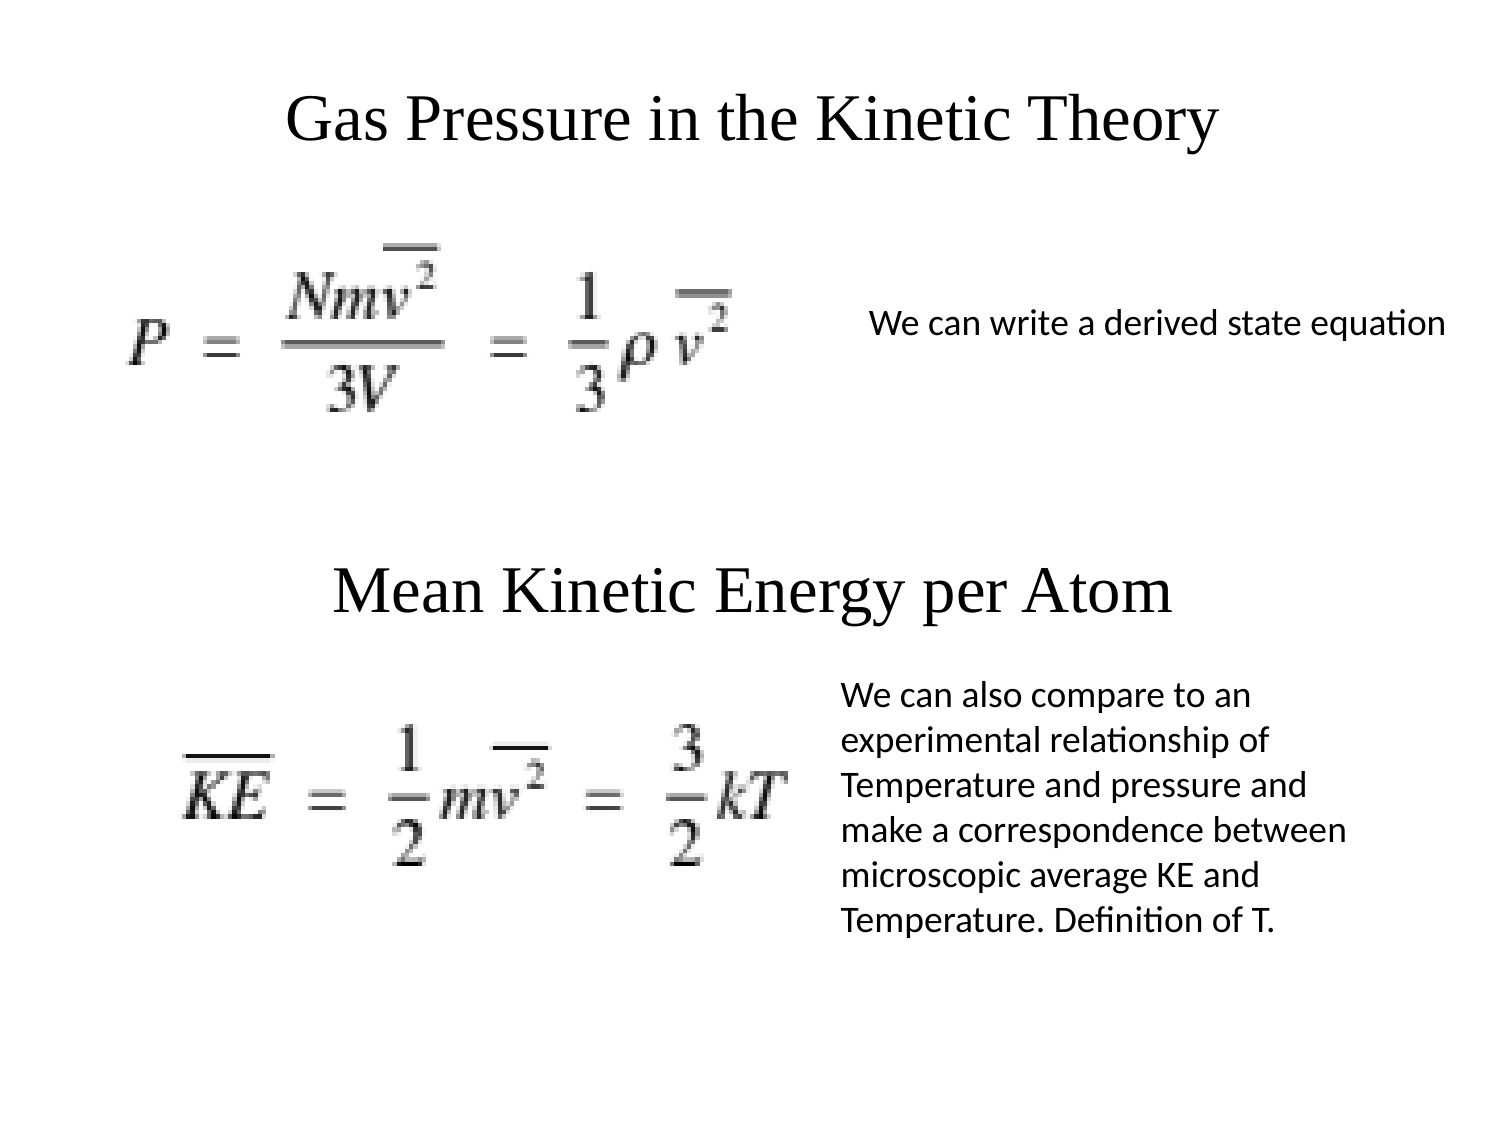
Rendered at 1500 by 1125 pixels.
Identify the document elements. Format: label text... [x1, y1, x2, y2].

title Gas Pressure in the Kinetic Theory [41, 66, 1467, 173]
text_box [174, 715, 789, 872]
text_box We can also compare to an experimental relationship of Temperature and pressure and make a correspondence between microscopic average KE and Temperature. Definition of T. [825, 662, 1382, 993]
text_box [117, 239, 733, 413]
text_box Mean Kinetic Energy per Atom [41, 509, 1467, 663]
text_box We can write a derived state equation [854, 290, 1463, 351]
